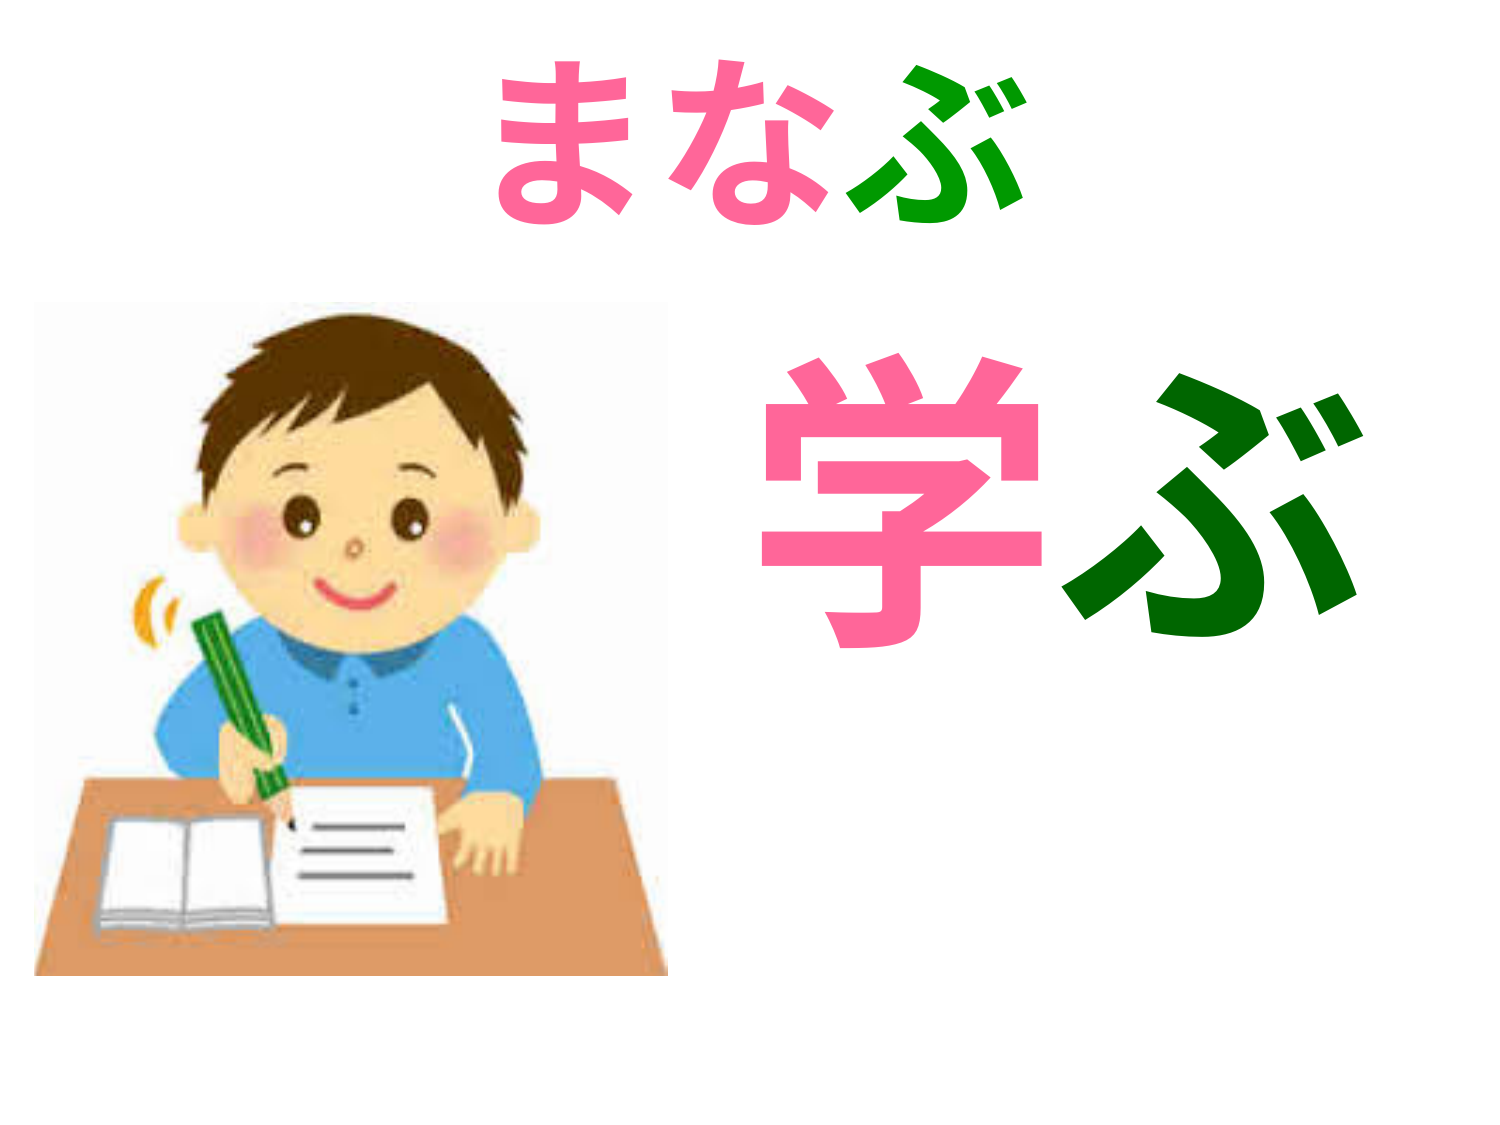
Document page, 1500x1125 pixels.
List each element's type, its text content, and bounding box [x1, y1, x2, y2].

title まなぶ [75, 45, 1425, 233]
list 学ぶ [690, 299, 1425, 1005]
picture [34, 302, 668, 977]
